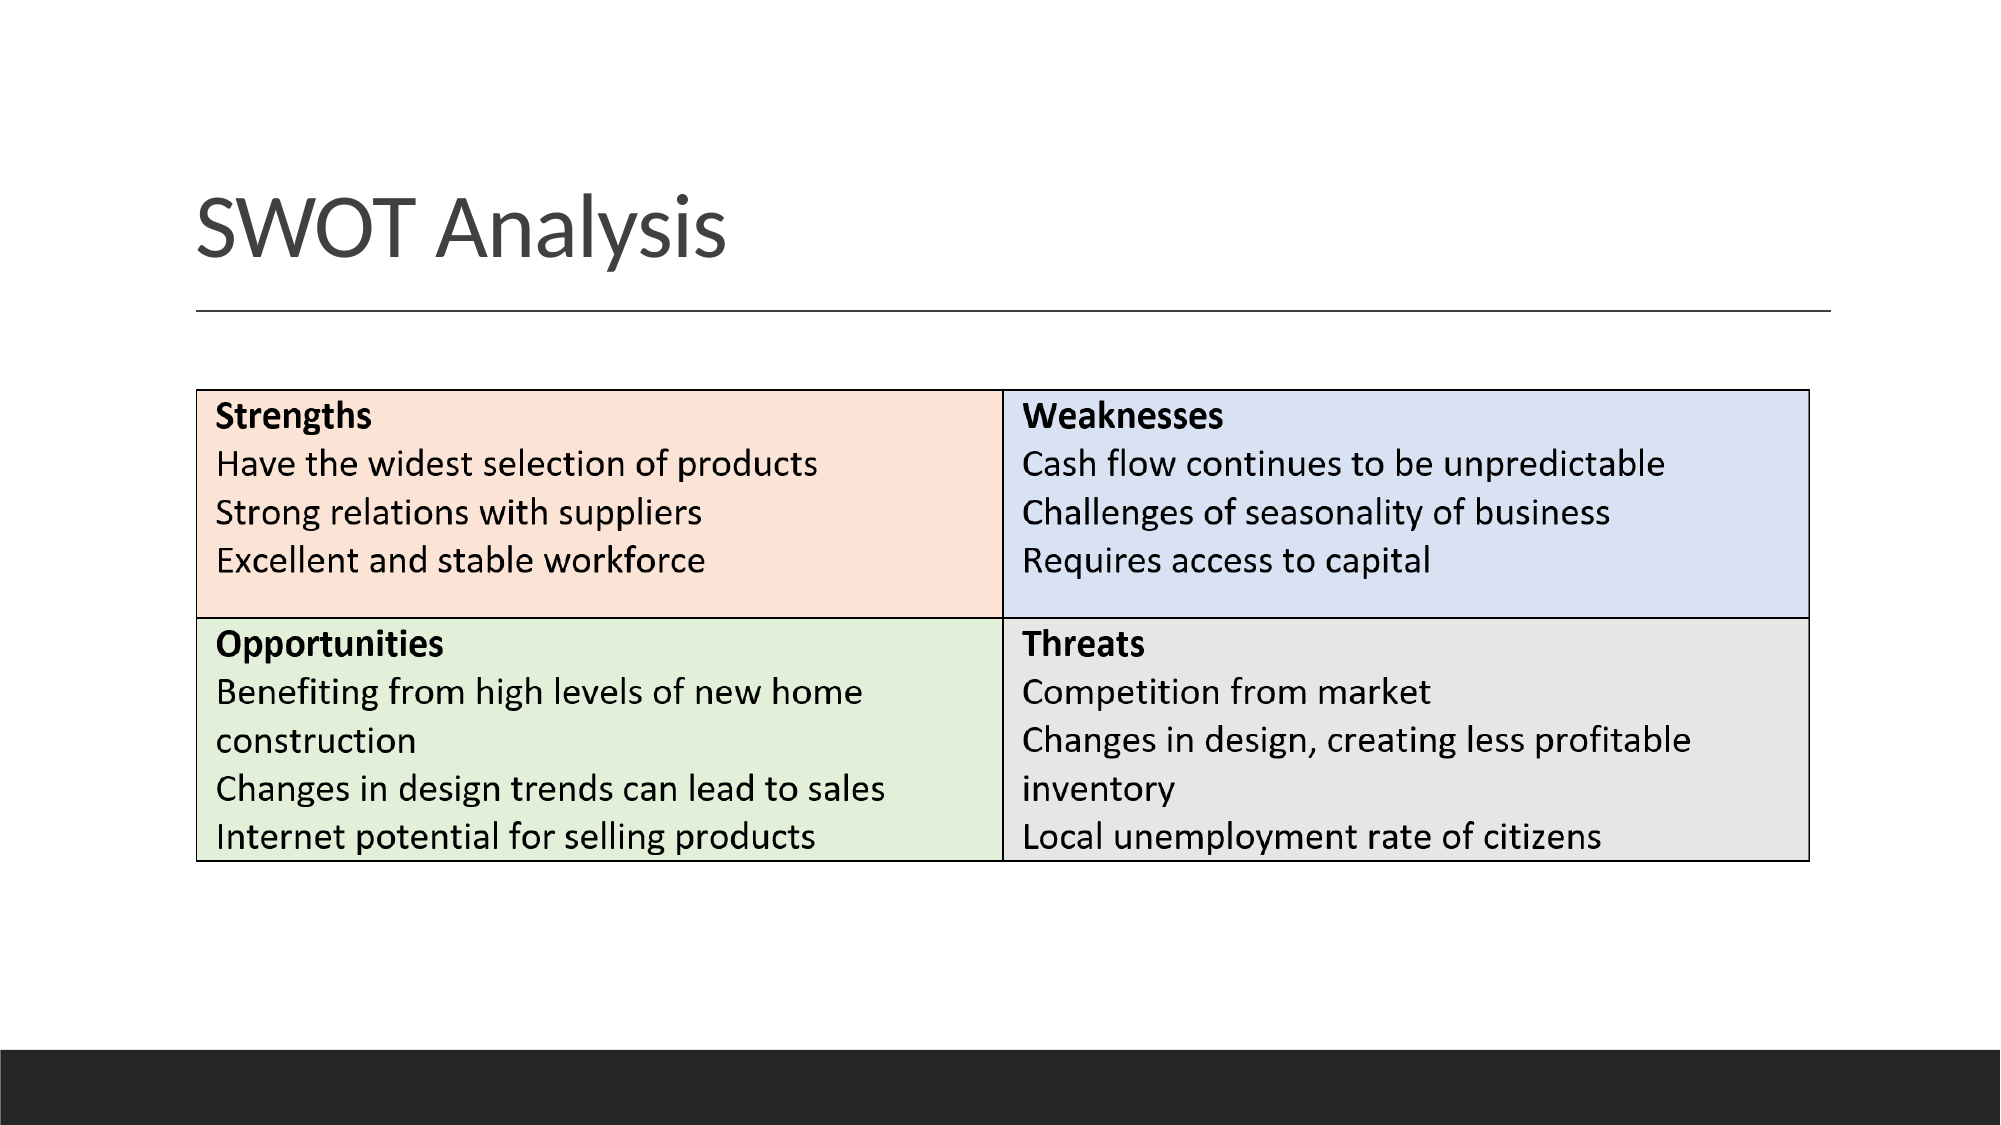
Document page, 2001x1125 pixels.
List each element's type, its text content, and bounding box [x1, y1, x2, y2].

title SWOT Analysis [180, 47, 1830, 285]
picture [178, 372, 1832, 883]
